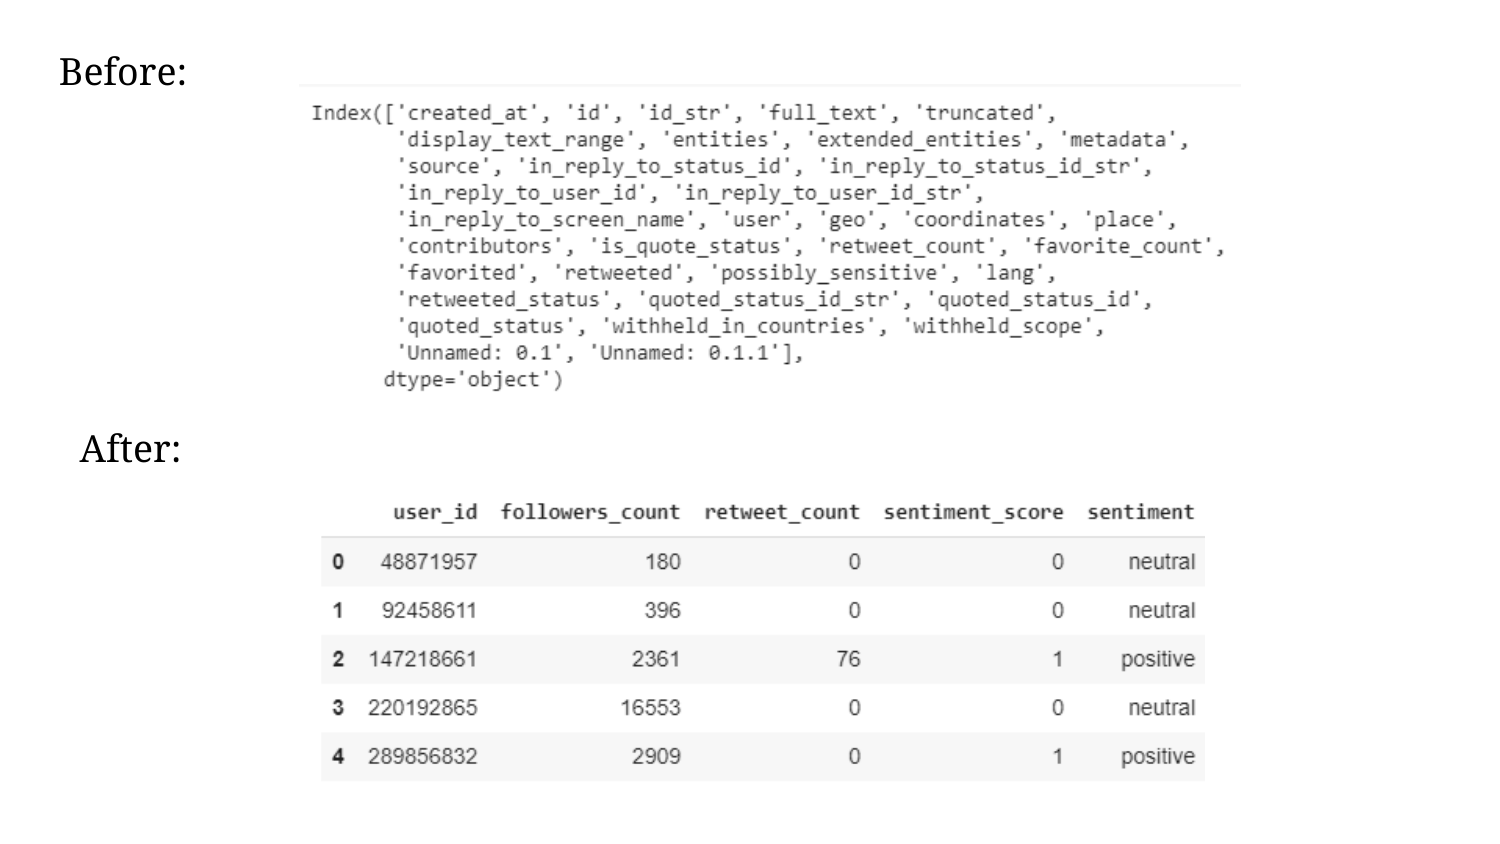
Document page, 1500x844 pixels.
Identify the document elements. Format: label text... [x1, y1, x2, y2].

text_box After: [64, 409, 321, 483]
picture [319, 491, 1205, 797]
picture [299, 84, 1241, 410]
text_box Before: [43, 33, 300, 106]
